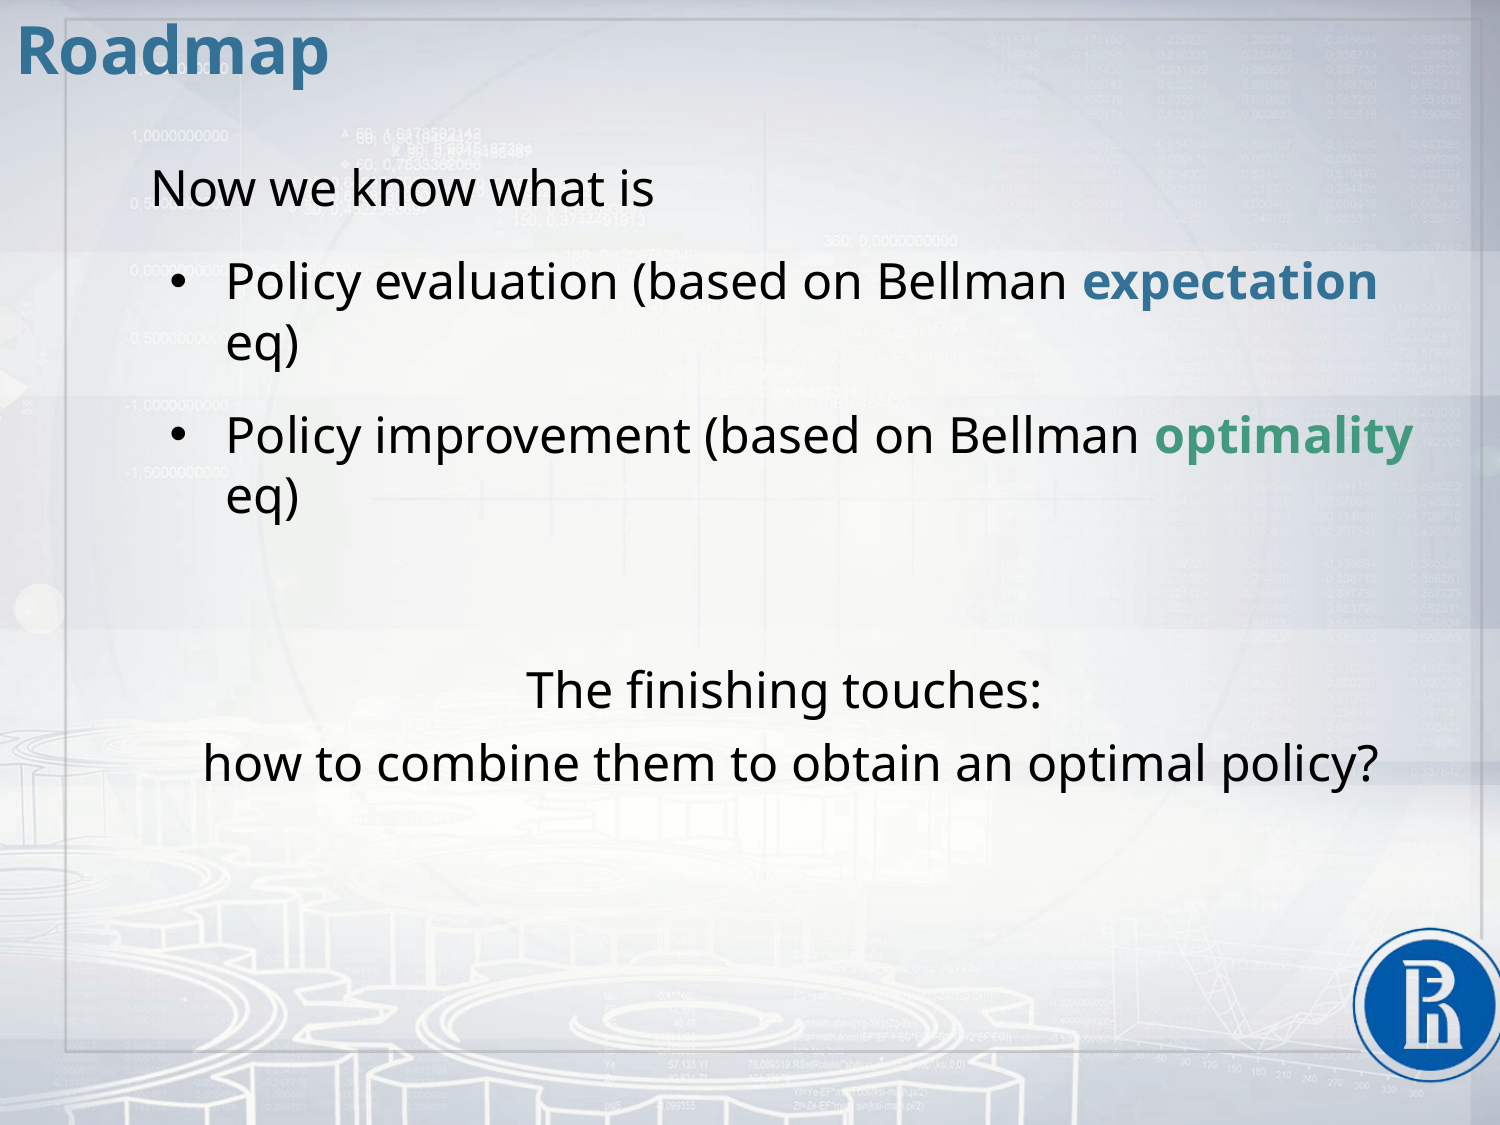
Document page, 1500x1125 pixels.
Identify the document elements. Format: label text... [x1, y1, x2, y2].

title Roadmap [0, 0, 1500, 102]
text_box Now we know what is Policy evaluation (based on Bellman expectation eq) Policy improvement (based on Bellman optimality eq) The finishing touches: how to combine them to obtain an optimal policy? [135, 149, 1447, 965]
picture [0, 102, 1500, 1125]
